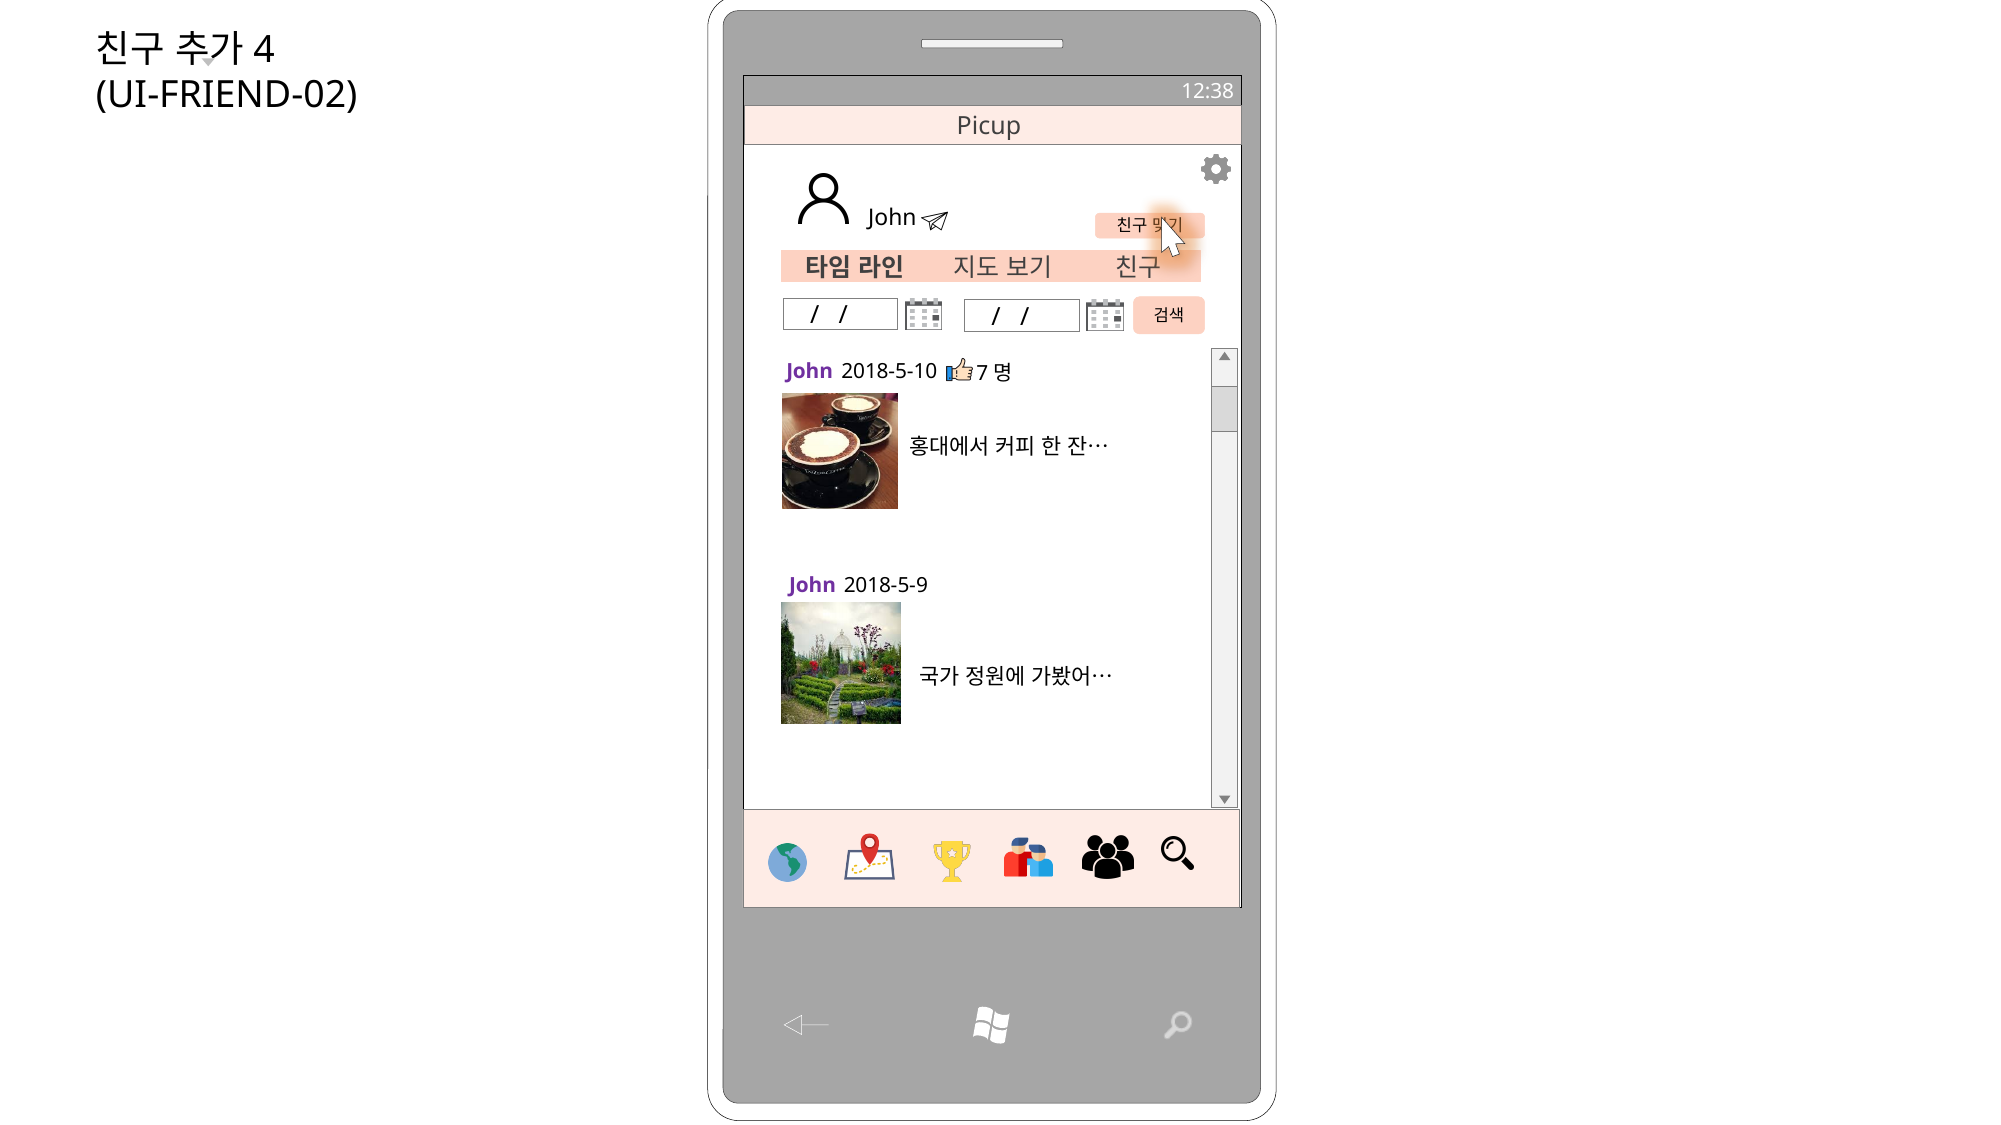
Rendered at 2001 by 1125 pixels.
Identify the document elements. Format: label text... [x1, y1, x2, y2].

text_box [782, 298, 942, 330]
text_box 친구 추가4 (UI-FRIEND-02) [81, 17, 393, 123]
picture [1004, 833, 1053, 881]
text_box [707, 0, 1277, 1121]
picture [1082, 831, 1134, 883]
picture [844, 831, 895, 883]
picture [768, 843, 807, 882]
text_box [199, 57, 218, 68]
picture [782, 393, 898, 509]
picture [781, 602, 901, 724]
picture [946, 356, 973, 383]
picture [1201, 154, 1231, 184]
picture [798, 173, 849, 224]
picture [921, 207, 948, 235]
picture [1161, 837, 1194, 870]
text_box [964, 299, 1124, 331]
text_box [1211, 347, 1238, 807]
picture [931, 841, 973, 882]
